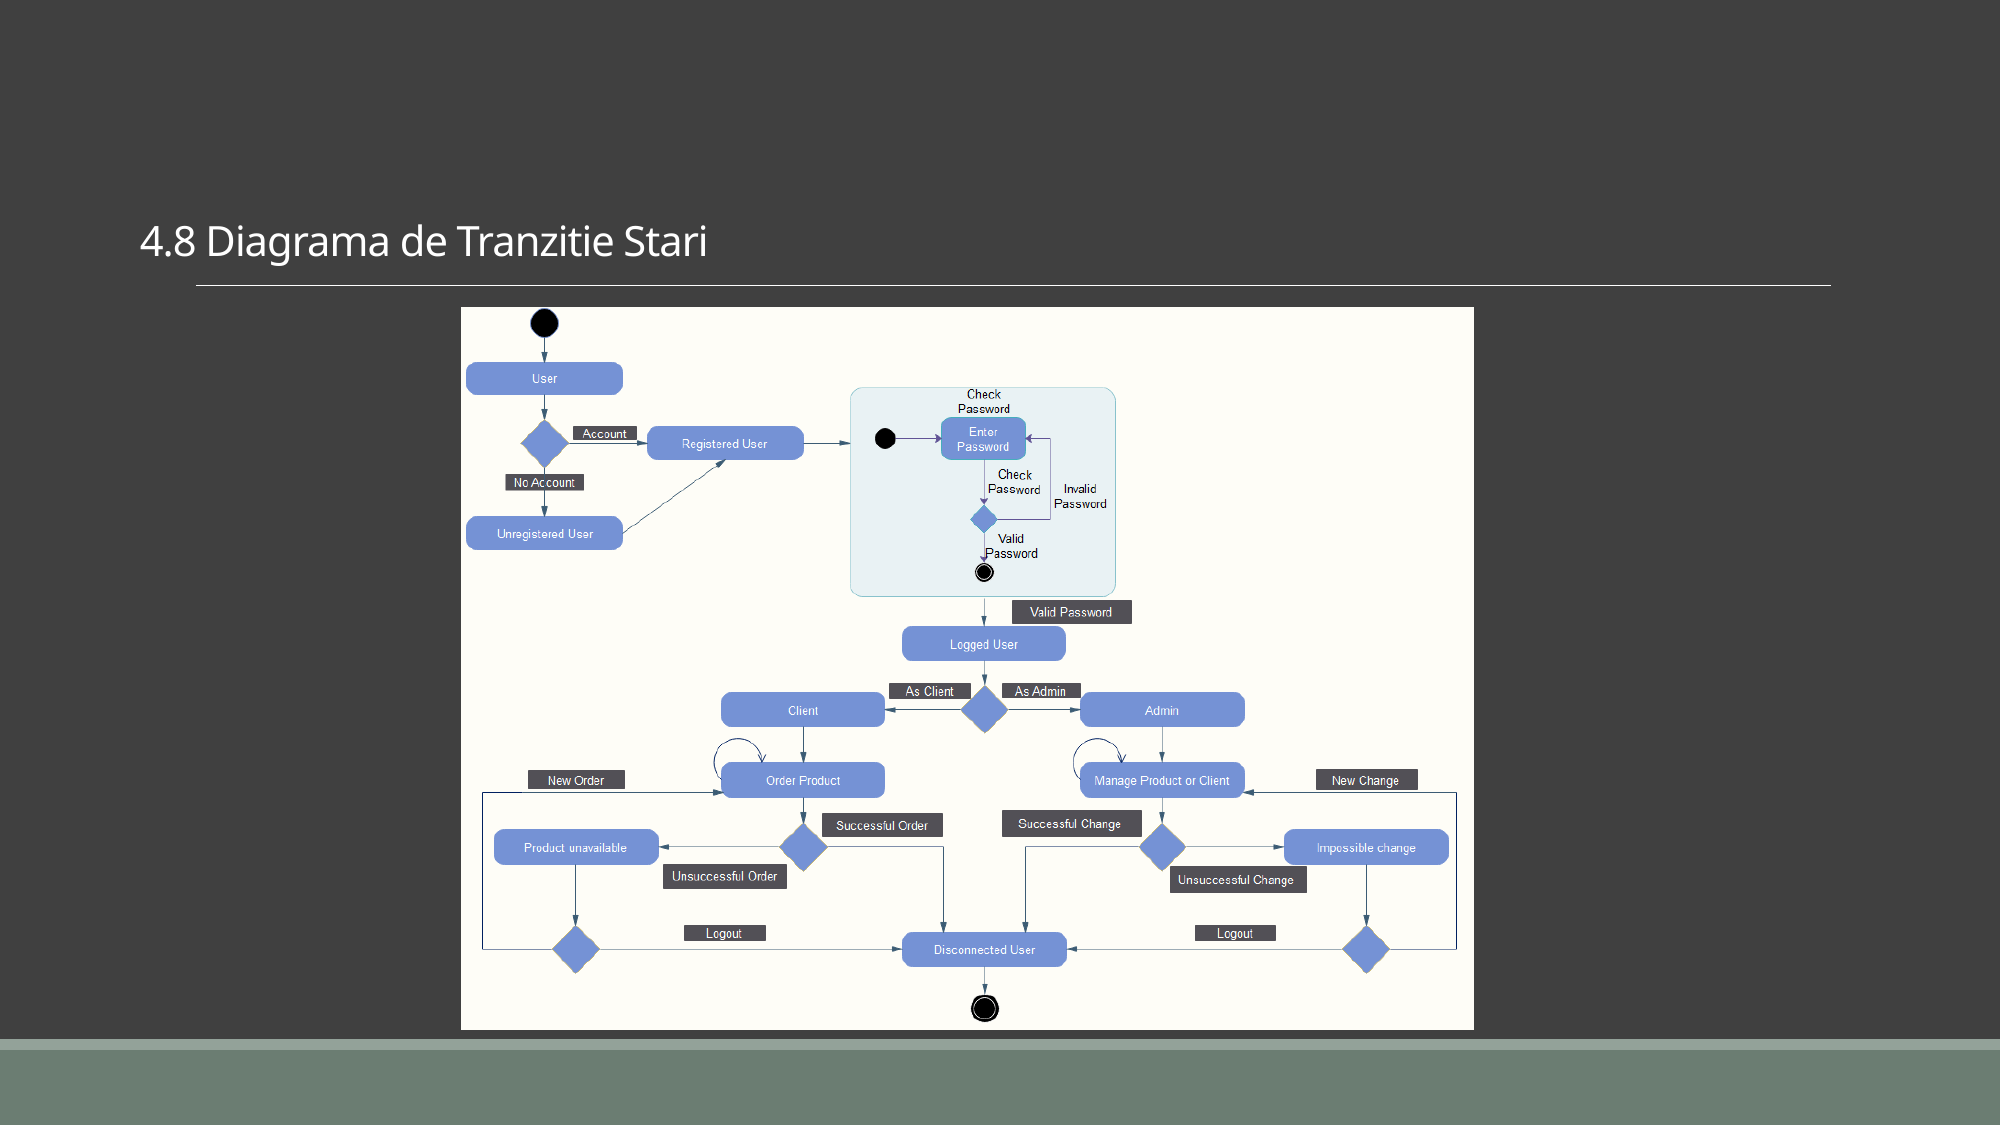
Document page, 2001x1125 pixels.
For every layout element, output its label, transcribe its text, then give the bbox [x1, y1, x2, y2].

picture [460, 306, 1475, 1030]
title 4.8 Diagrama de Tranzitie Stari [124, 195, 1668, 273]
